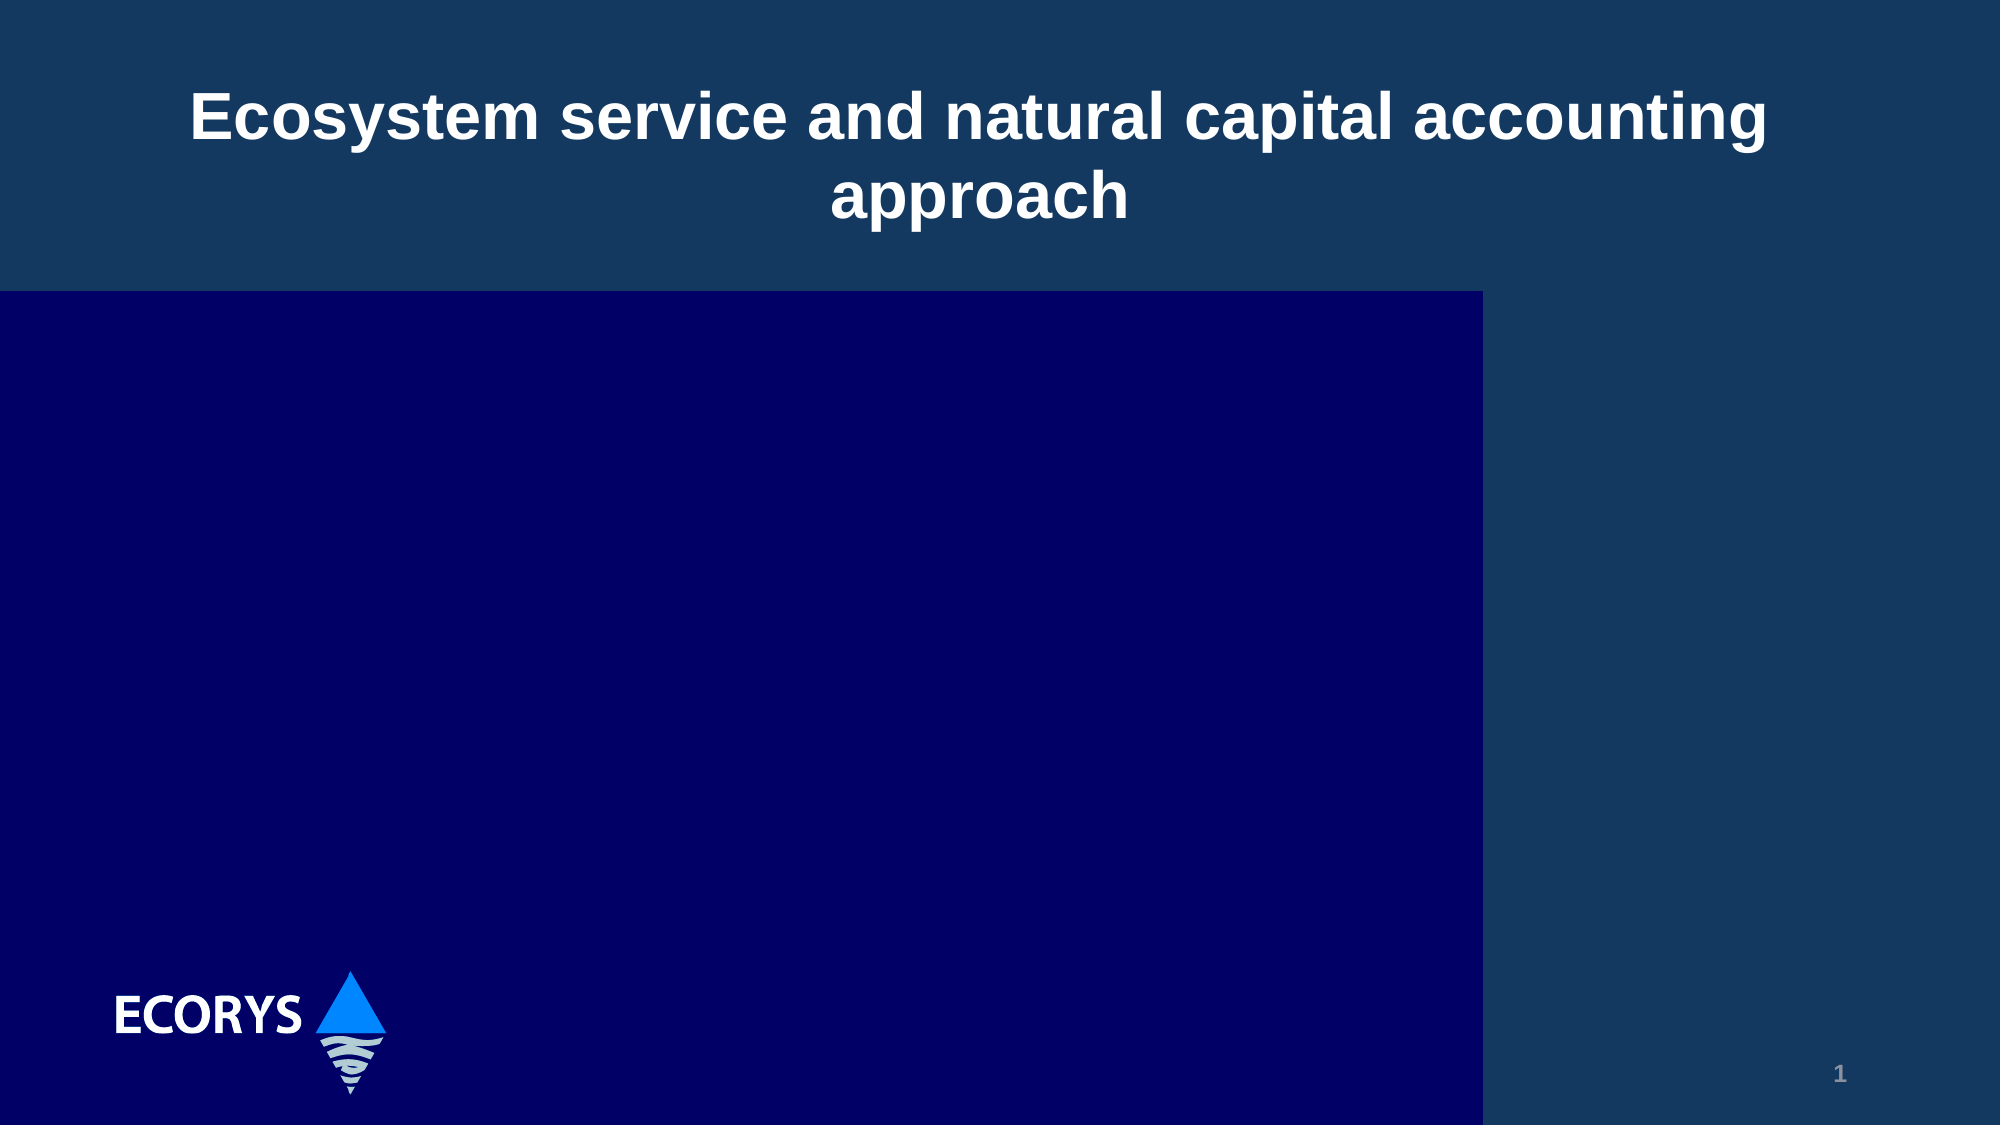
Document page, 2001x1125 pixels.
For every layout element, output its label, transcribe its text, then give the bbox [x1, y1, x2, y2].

title Ecosystem service and natural capital accounting approach [156, 72, 1804, 152]
slide_number 1 [1412, 1042, 1863, 1103]
picture [0, 291, 1483, 1125]
